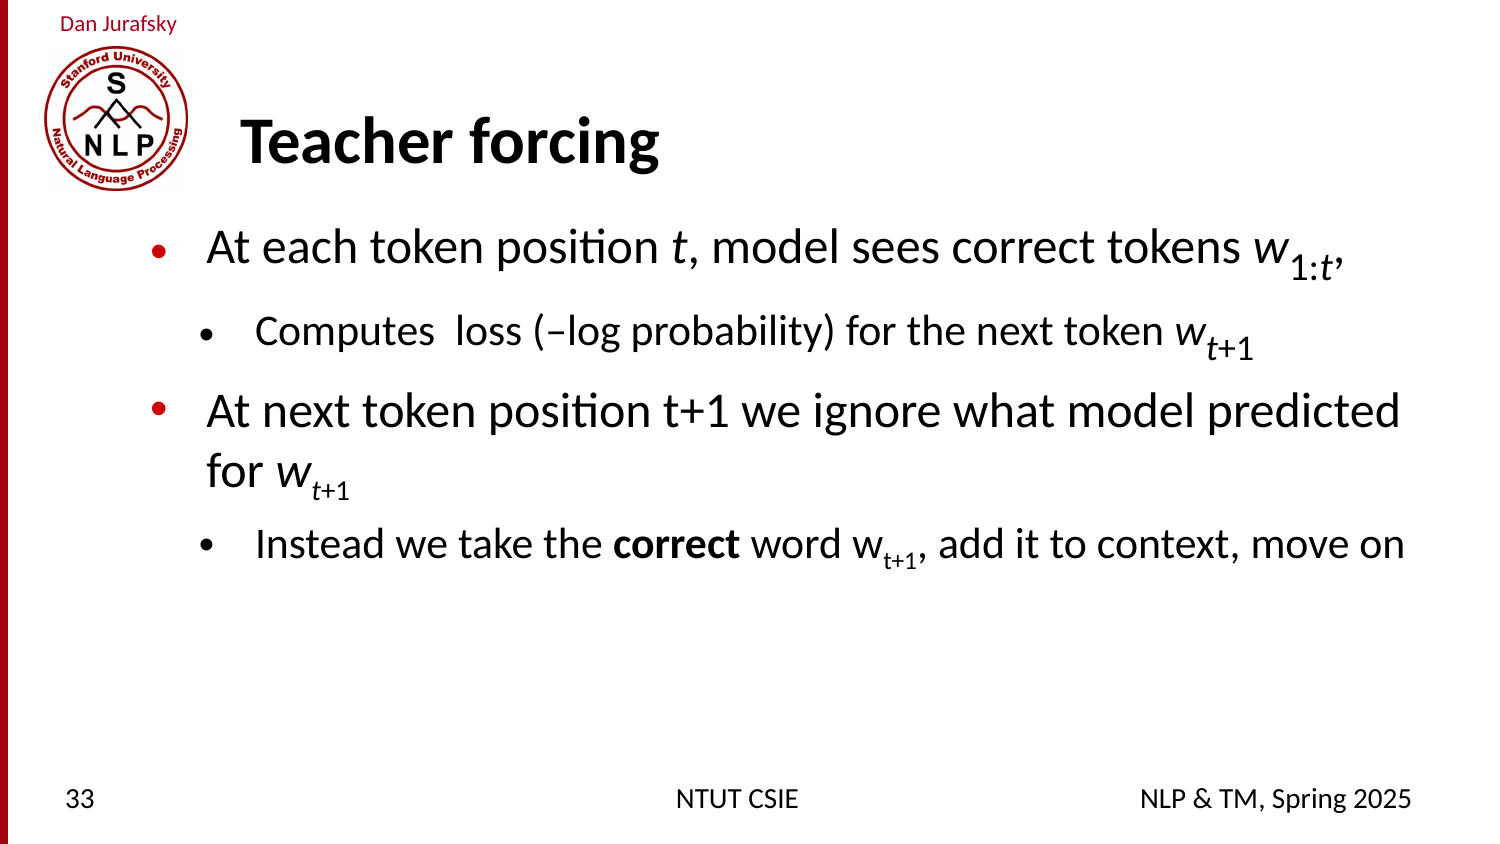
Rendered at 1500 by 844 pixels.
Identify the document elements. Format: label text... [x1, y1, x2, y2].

picture [44, 46, 188, 191]
slide_number NLP & TM, Spring 2025 [1124, 771, 1451, 829]
footer NTUT CSIE [499, 771, 976, 829]
list At each token position t, model sees correct tokens w1:t, Computes loss (–log probability) for the next token wt+1 At next token position t+1 we ignore what model predicted for wt+1 Instead we take the correct word wt+1, add it to context, move on [135, 206, 1454, 760]
title Teacher forcing [225, 62, 1450, 185]
slide_number 33 [49, 771, 376, 829]
